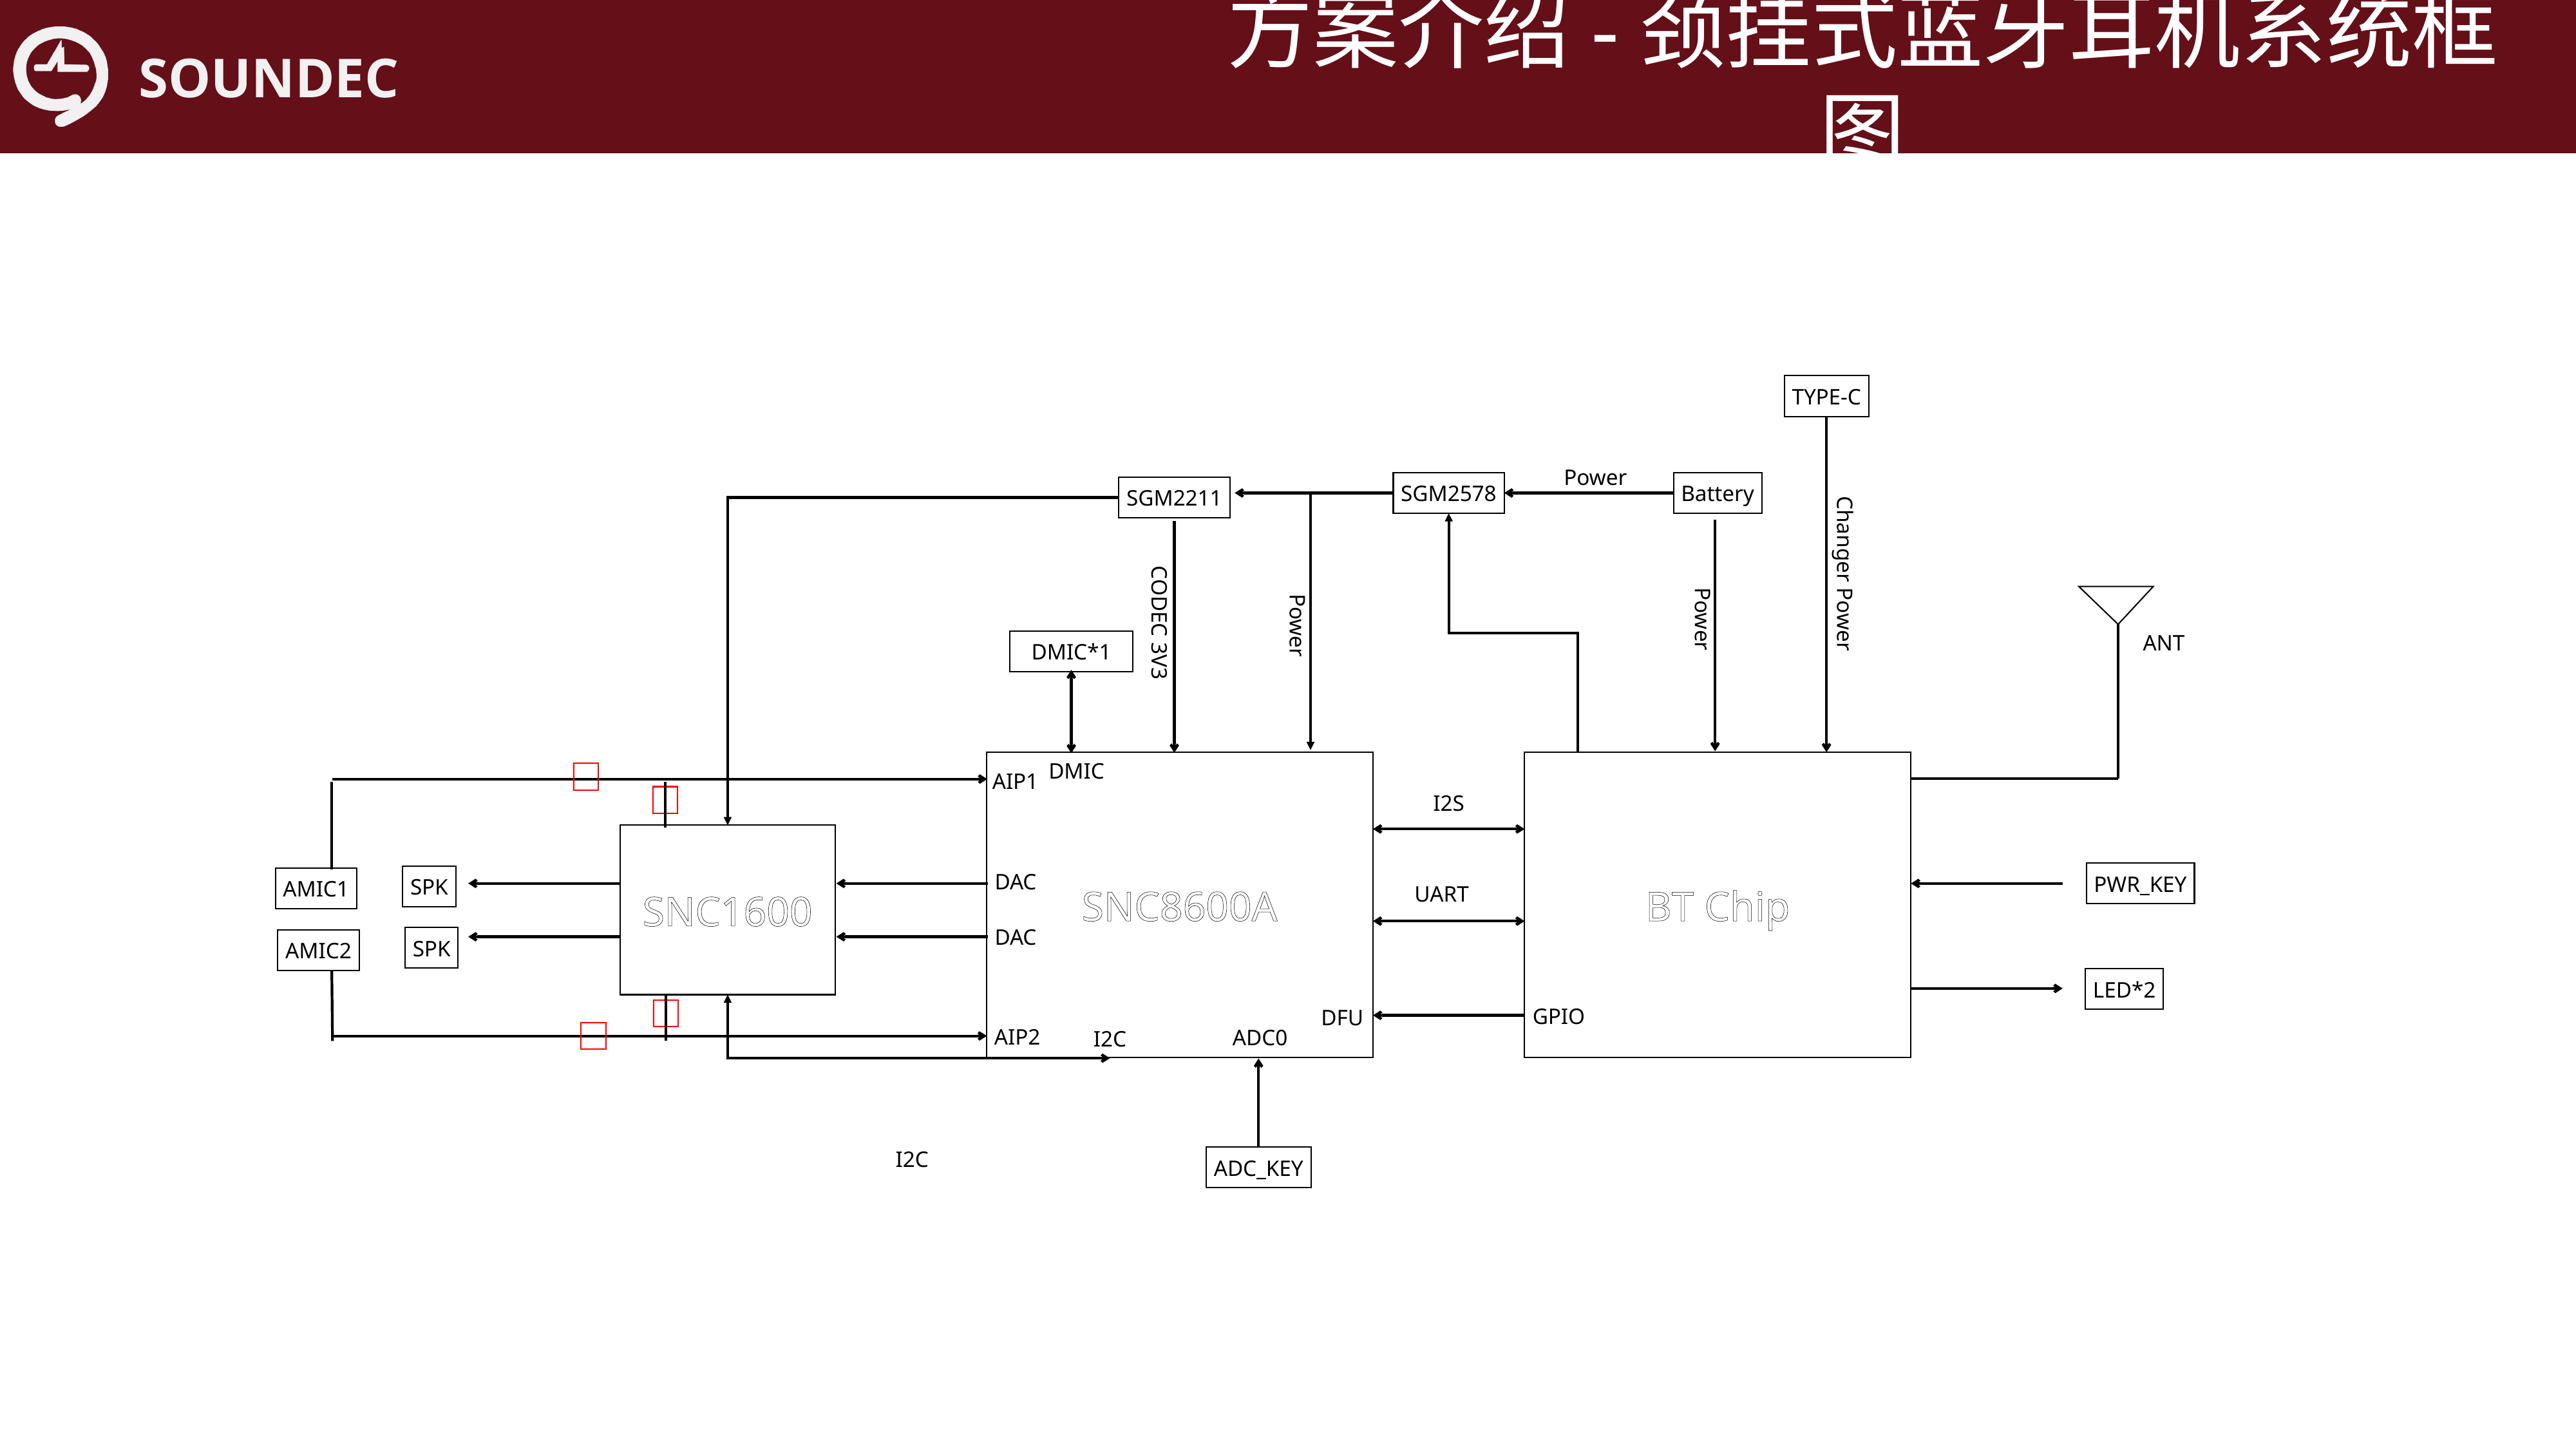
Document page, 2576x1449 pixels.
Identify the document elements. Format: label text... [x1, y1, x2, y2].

title 方案介绍-颈挂式蓝牙耳机系统框图 [1191, 23, 2535, 133]
picture [5, 22, 116, 129]
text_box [273, 375, 2197, 1188]
